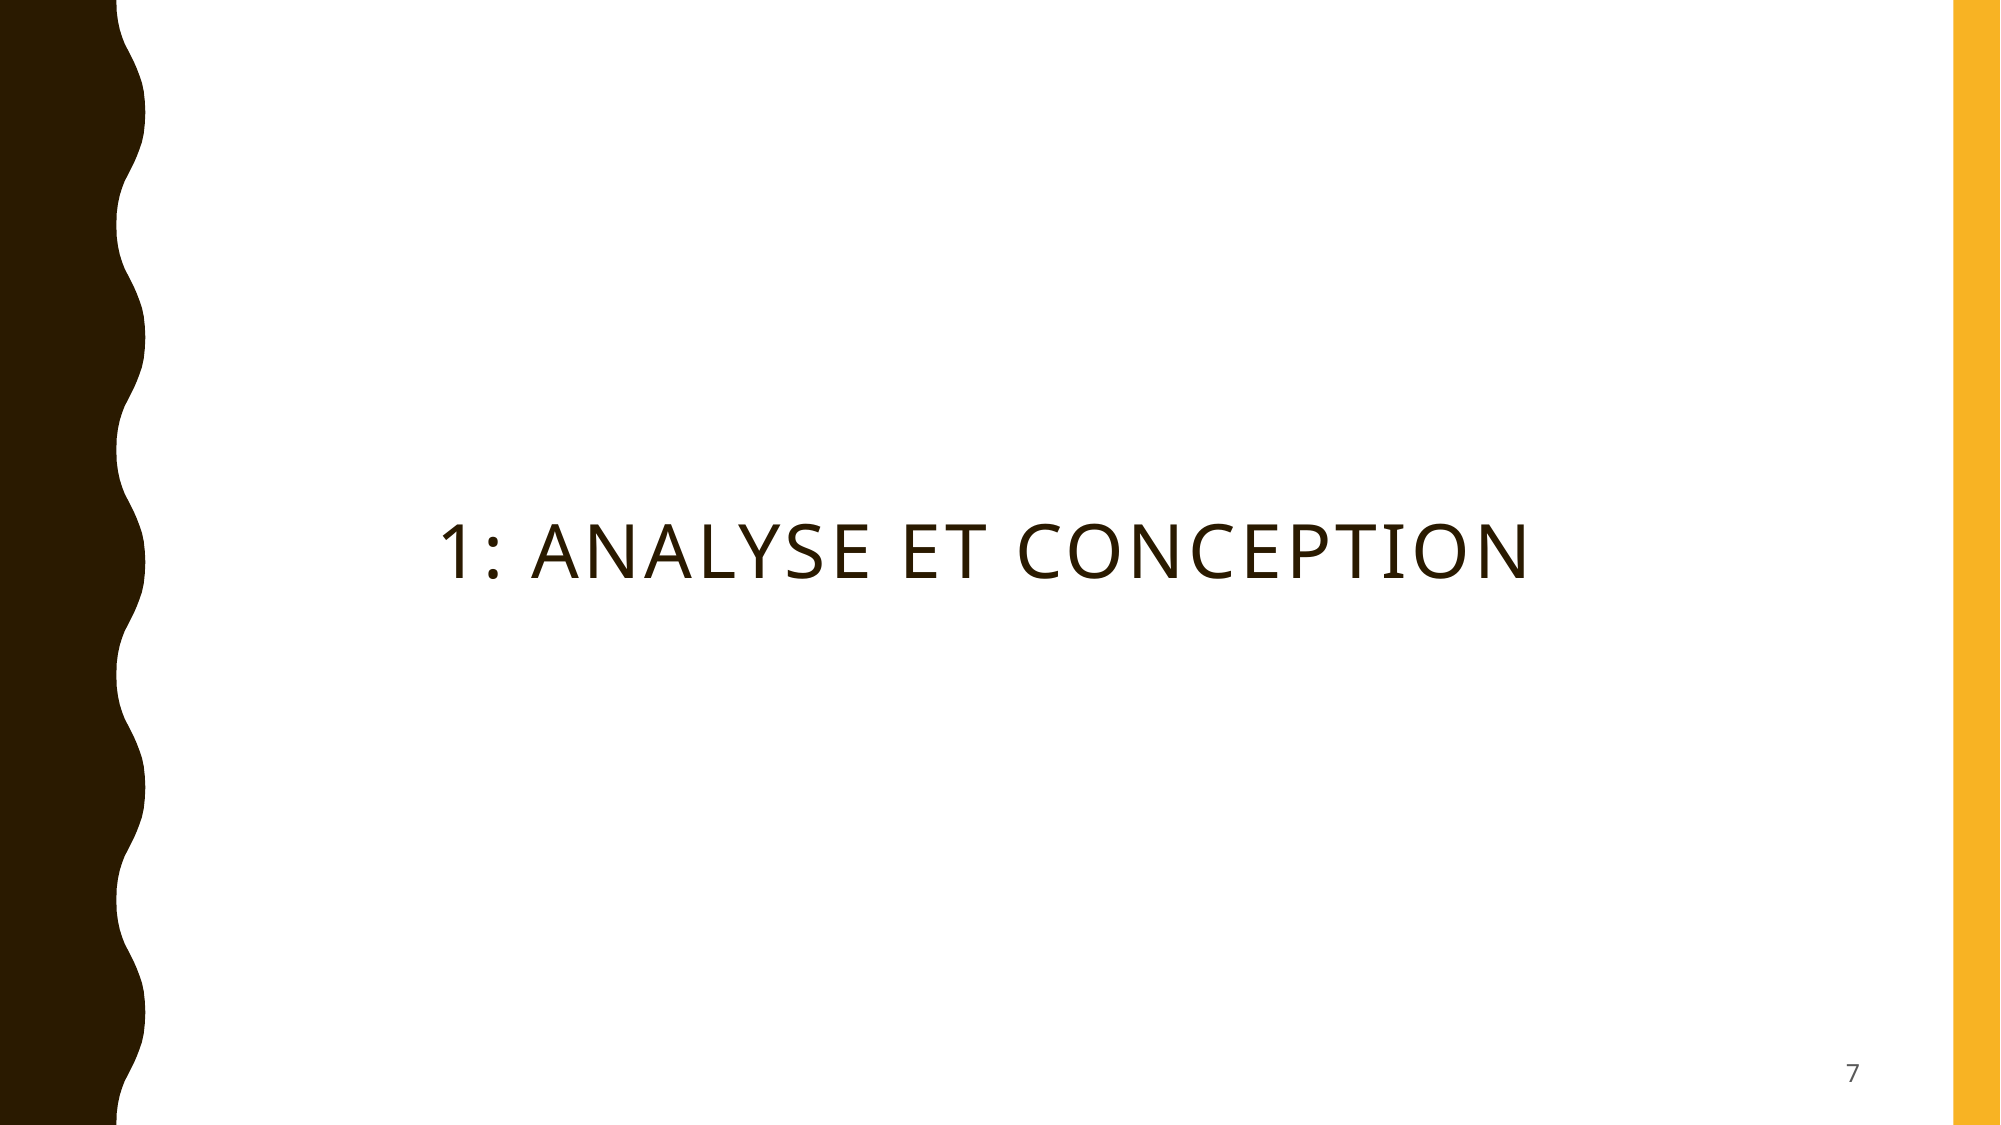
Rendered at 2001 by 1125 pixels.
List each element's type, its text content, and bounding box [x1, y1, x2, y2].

slide_number 7 [1412, 1045, 1875, 1103]
title 1: Analyse et Conception [165, 478, 1836, 676]
